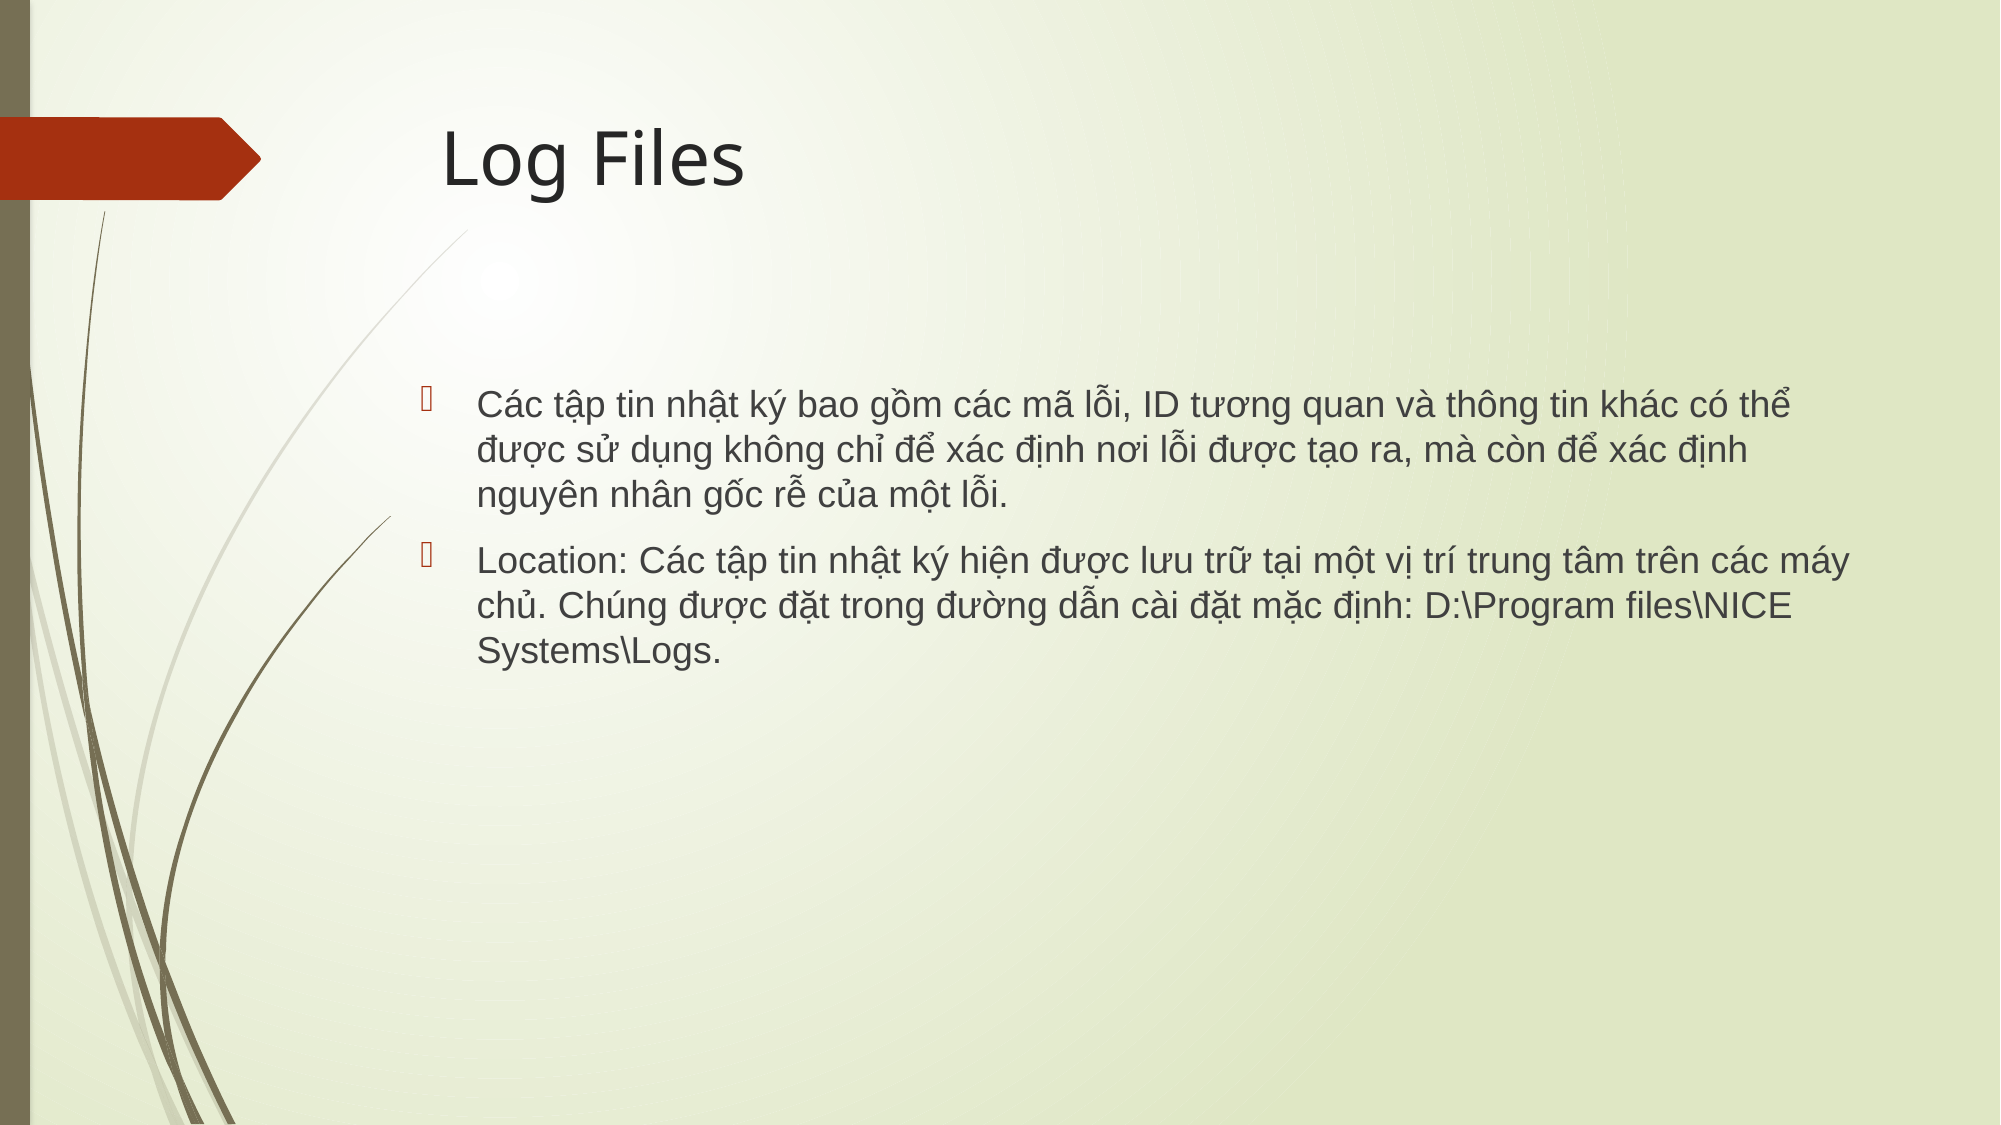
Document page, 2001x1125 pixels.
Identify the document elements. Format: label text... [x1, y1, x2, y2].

list Các tập tin nhật ký bao gồm các mã lỗi, ID tương quan và thông tin khác có thể được sử dụng không chỉ để xác định nơi lỗi được tạo ra, mà còn để xác định nguyên nhân gốc rễ của một lỗi. Location: Các tập tin nhật ký hiện được lưu trữ tại một vị trí trung tâm trên các máy chủ. Chúng được đặt trong đường dẫn cài đặt mặc định: D:\Program files\NICE Systems\Logs. [405, 372, 1868, 993]
title Log Files [425, 102, 1888, 313]
